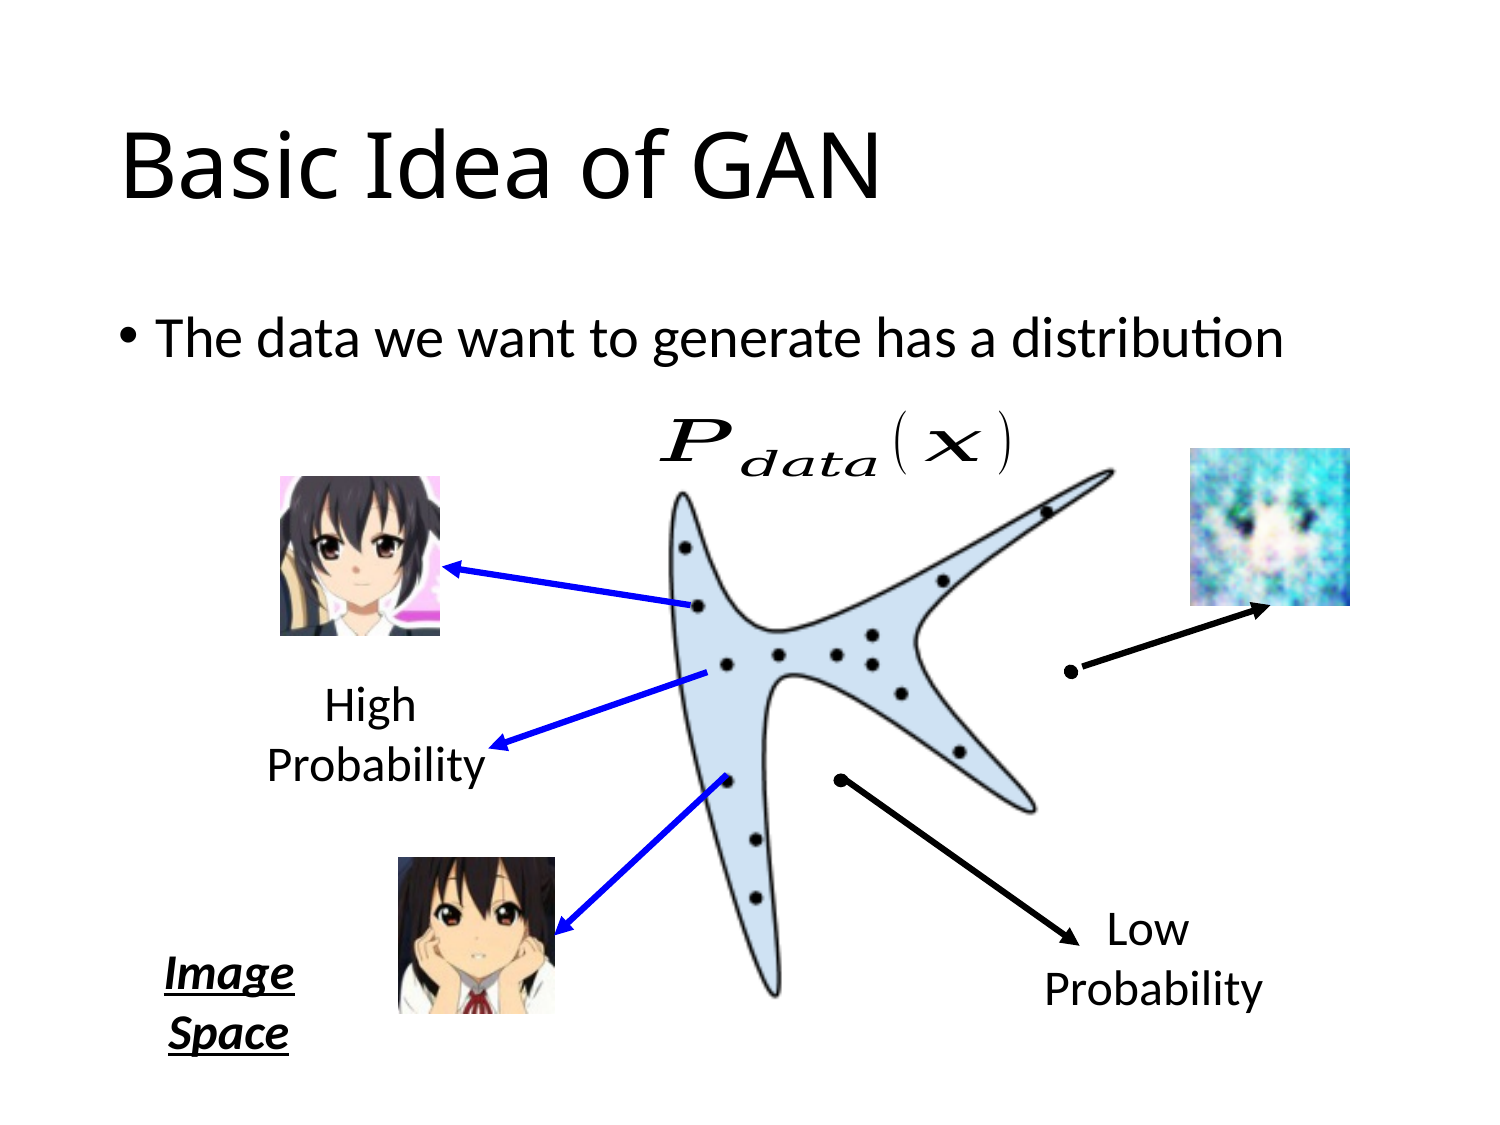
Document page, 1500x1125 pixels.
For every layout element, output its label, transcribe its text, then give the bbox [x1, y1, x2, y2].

text_box Image Space [144, 932, 314, 1067]
picture [584, 429, 1173, 1036]
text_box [441, 566, 691, 606]
text_box Low Probability [1173, 887, 1285, 1023]
picture [280, 476, 440, 636]
picture [1190, 448, 1350, 606]
picture [398, 857, 555, 1014]
text_box High Probability [245, 664, 508, 800]
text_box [488, 672, 708, 749]
title Basic Idea of GAN [103, 59, 1397, 278]
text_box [554, 774, 728, 936]
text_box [1082, 605, 1271, 667]
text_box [843, 778, 1080, 946]
